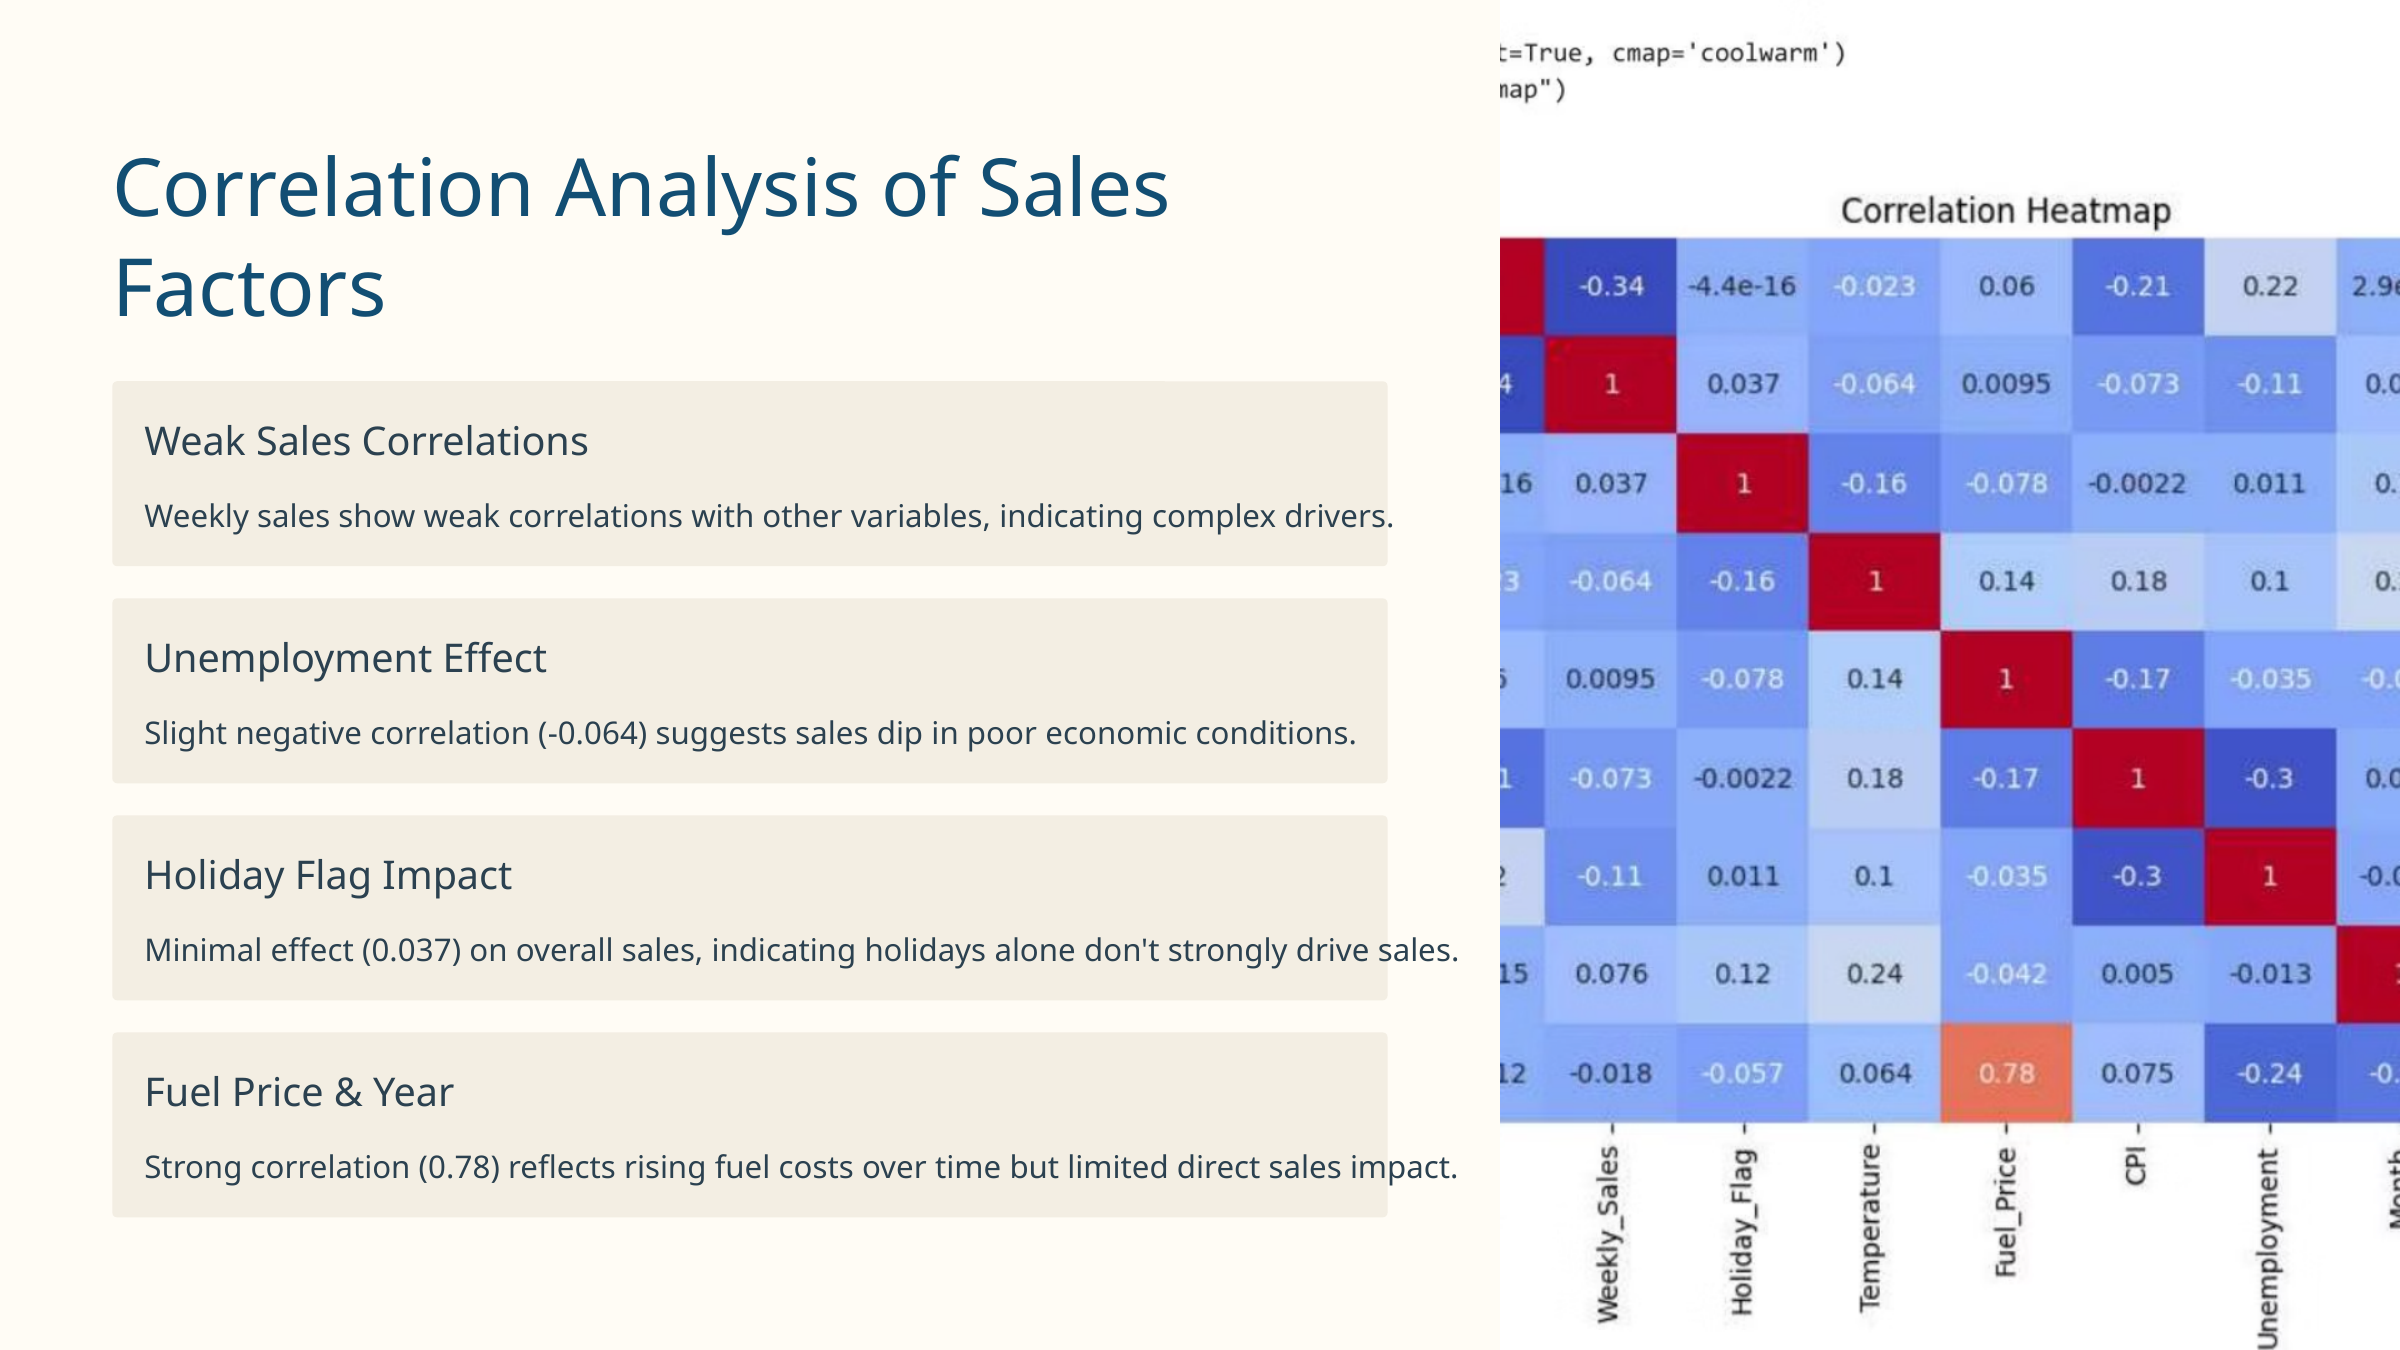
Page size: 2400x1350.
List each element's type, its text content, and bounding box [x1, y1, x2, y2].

text_box [112, 815, 1388, 1001]
picture [1499, 0, 2400, 1350]
text_box [112, 598, 1388, 784]
text_box Unemployment Effect [144, 630, 568, 681]
text_box Strong correlation (0.78) reflects rising fuel costs over time but limited direct sales impact. [144, 1133, 1356, 1186]
text_box Slight negative correlation (-0.064) suggests sales dip in poor economic conditions. [144, 699, 1356, 752]
text_box [112, 381, 1388, 567]
text_box Fuel Price & Year [144, 1064, 546, 1115]
text_box Minimal effect (0.037) on overall sales, indicating holidays alone don't strongly drive sales. [144, 916, 1356, 969]
text_box Weak Sales Correlations [144, 413, 618, 464]
text_box Weekly sales show weak correlations with other variables, indicating complex drivers. [144, 482, 1356, 535]
text_box Correlation Analysis of Sales Factors [112, 132, 1388, 334]
text_box [112, 1032, 1388, 1218]
text_box Holiday Flag Impact [144, 847, 546, 898]
